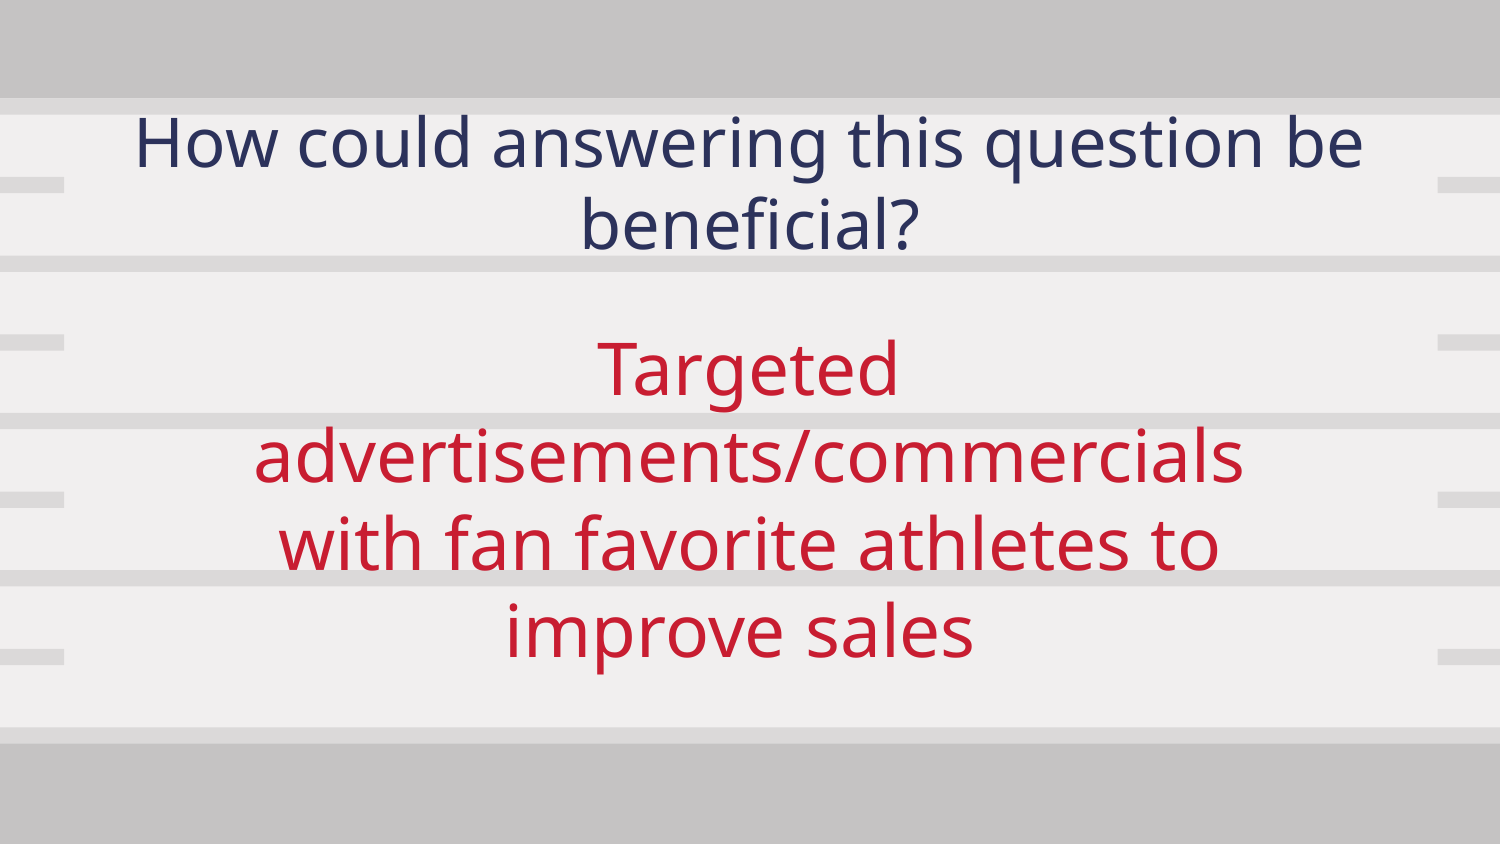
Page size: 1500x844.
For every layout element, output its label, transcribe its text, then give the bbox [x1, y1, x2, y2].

subtitle Targeted advertisements/commercials with fan favorite athletes to improve sales [183, 333, 1317, 661]
title How could answering this question be beneficial? [118, 111, 1382, 250]
